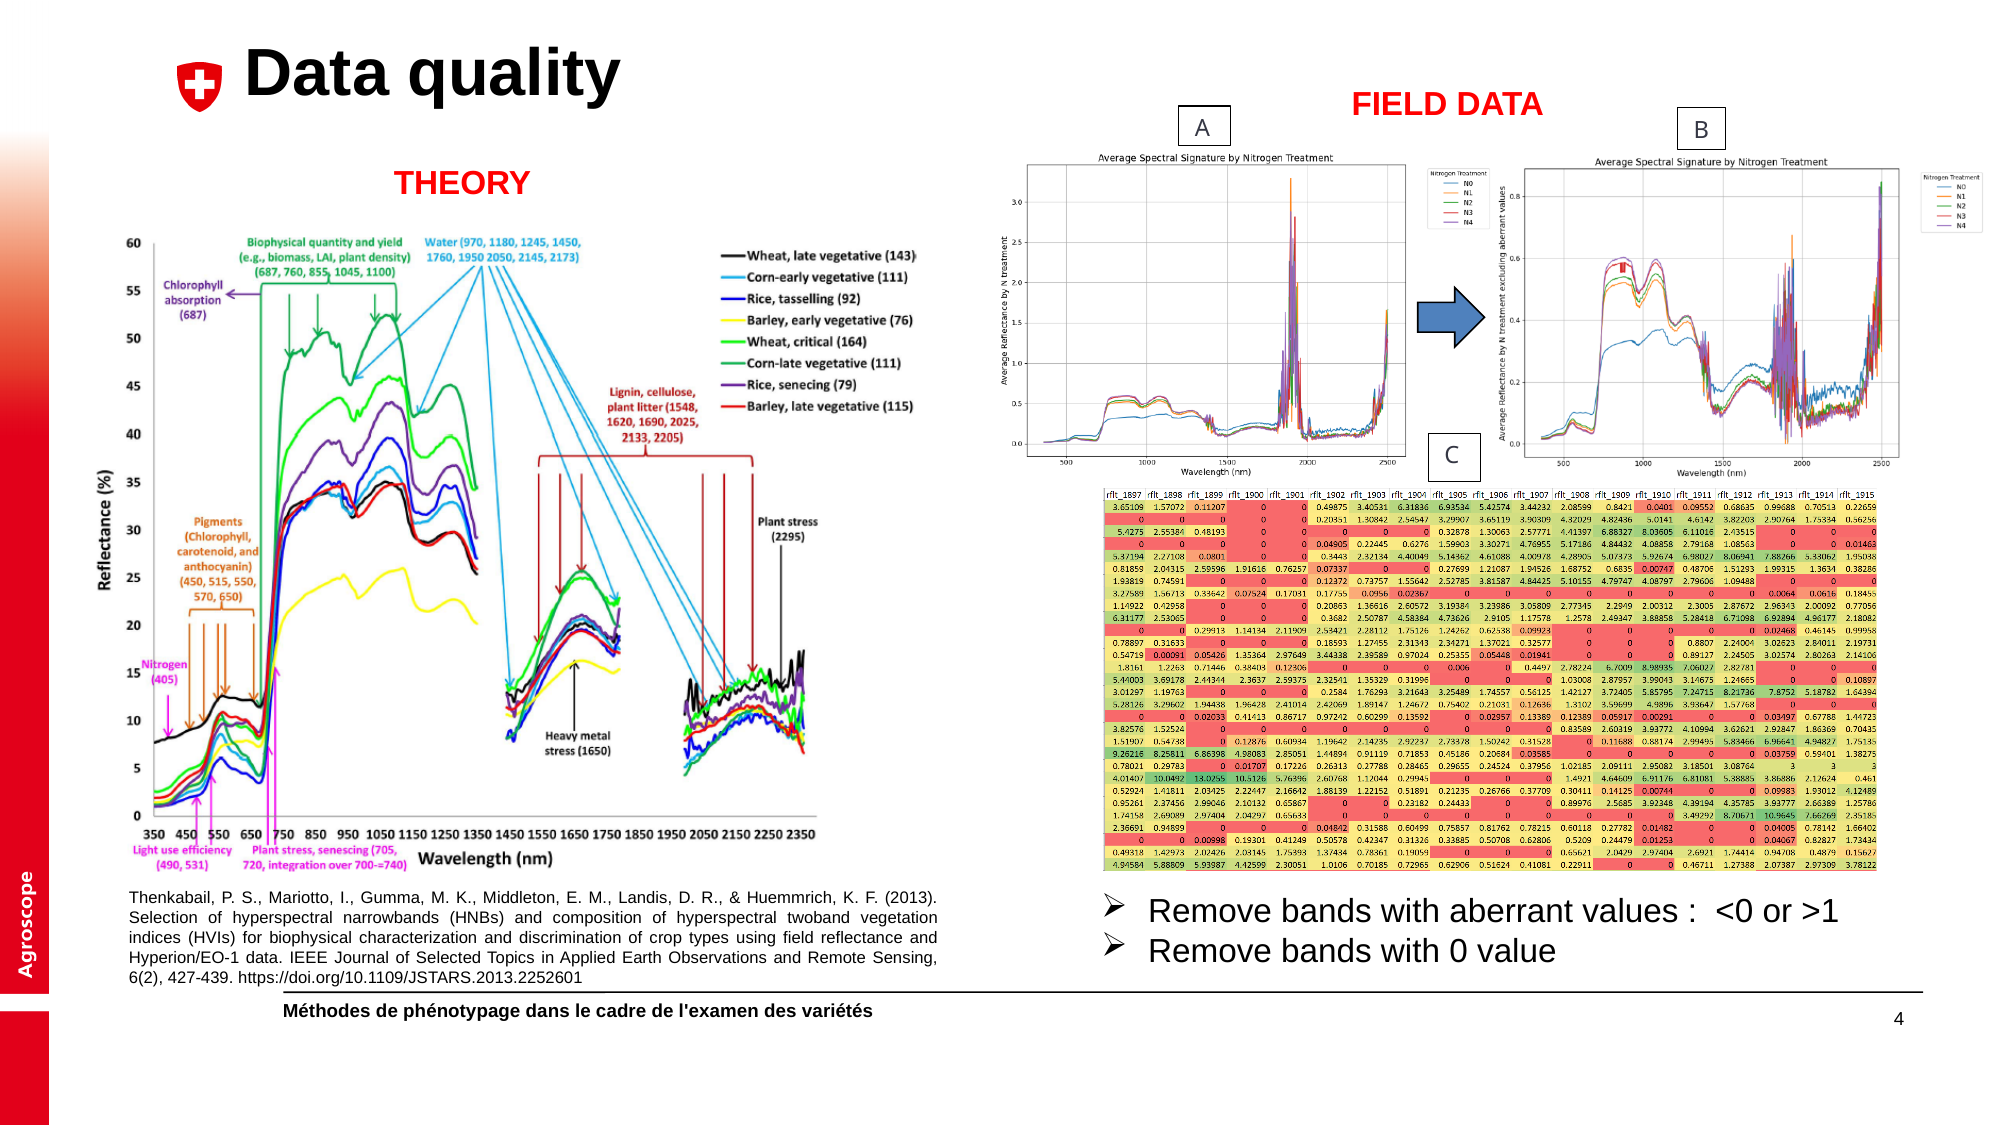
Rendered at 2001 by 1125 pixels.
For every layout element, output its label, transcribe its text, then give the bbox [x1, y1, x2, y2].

picture [177, 62, 236, 146]
text_box THEORY [379, 153, 599, 209]
title Data quality [244, 37, 1970, 116]
picture [0, 1, 49, 1125]
picture [84, 215, 925, 880]
text_box Thenkabail, P. S., Mariotto, I., Gumma, M. K., Middleton, E. M., Landis, D. R., & Huemmrich, K. F. (2013). Selection of hyperspectral narrowbands (HNBs) and composition of hyperspectral twoband vegetation indices (HVIs) for biophysical characterization and discrimination of crop types using field reflectance and Hyperion/EO-1 data. IEEE Journal of Selected Topics in Applied Earth Observations and Remote Sensing, 6(2), 427‑439. https://doi.org/10.1109/JSTARS.2013.2252601 [114, 879, 954, 994]
picture [982, 71, 1998, 880]
text_box Remove bands with aberrant values : <0 or >1 Remove bands with 0 value [1086, 889, 1989, 977]
